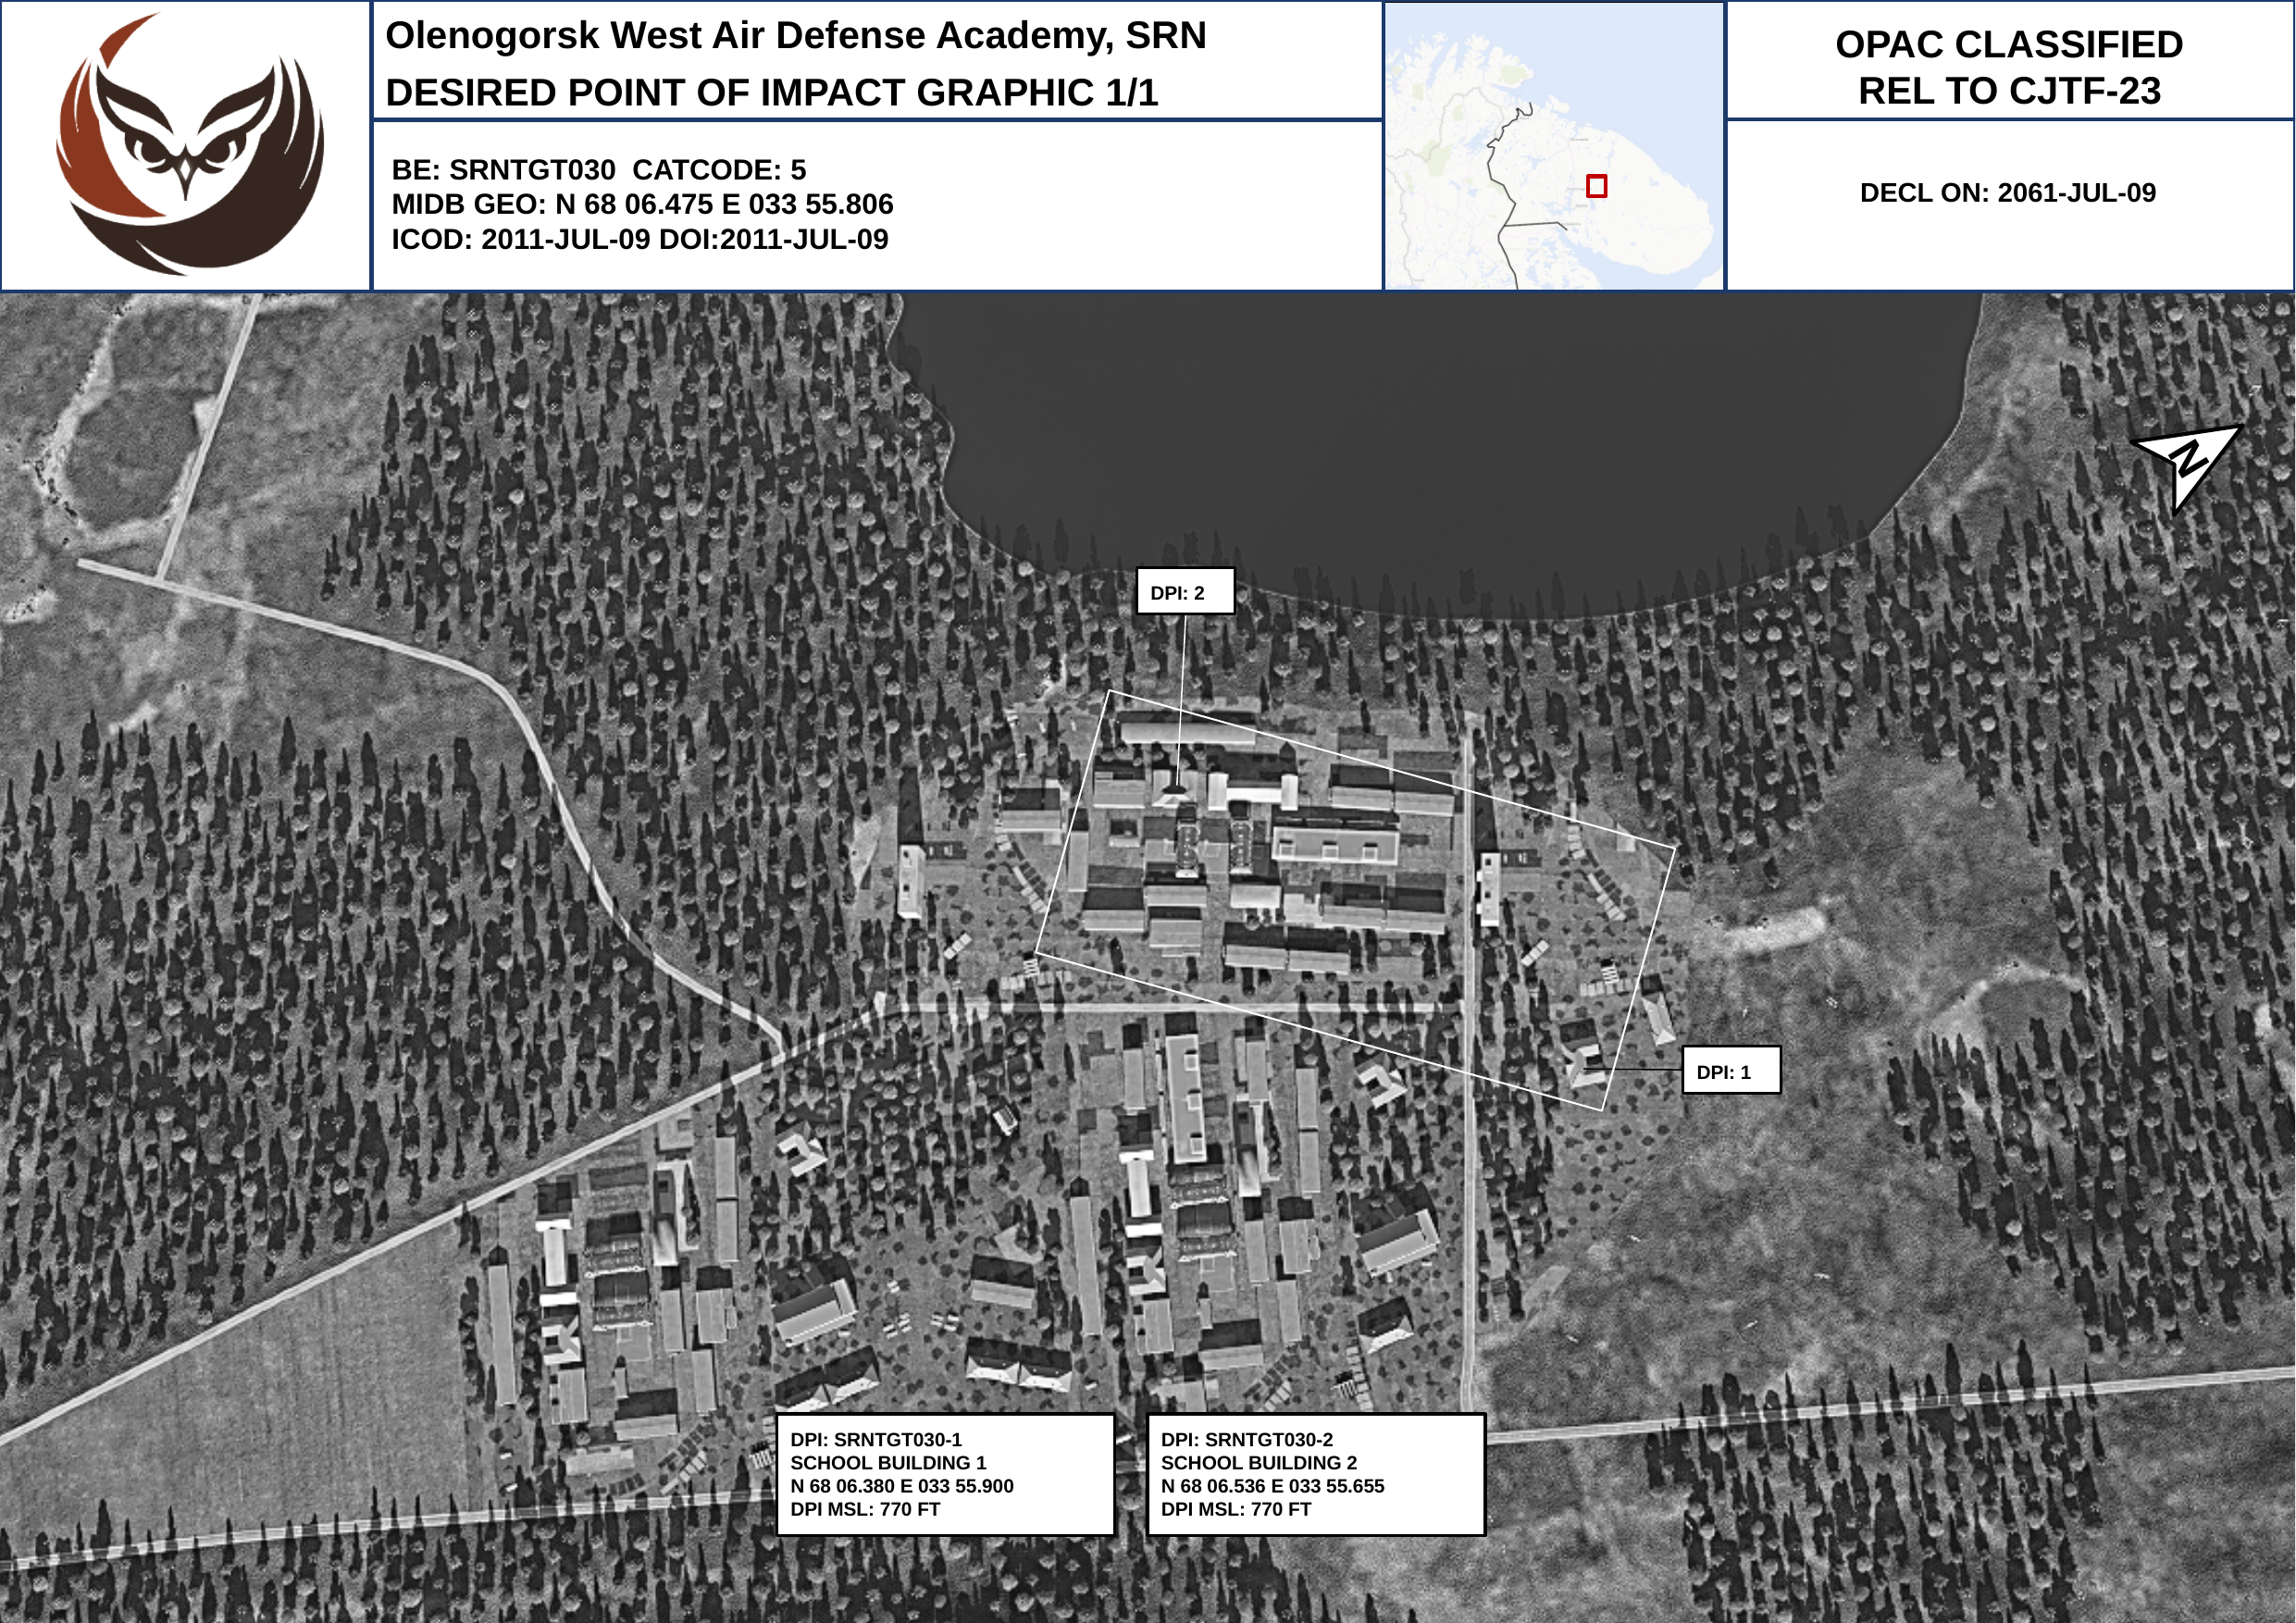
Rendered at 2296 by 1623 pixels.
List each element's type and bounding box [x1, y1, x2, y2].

text_box [1176, 613, 1186, 786]
text_box [2154, 399, 2240, 505]
text_box [0, 0, 2296, 302]
picture [0, 302, 2296, 1623]
